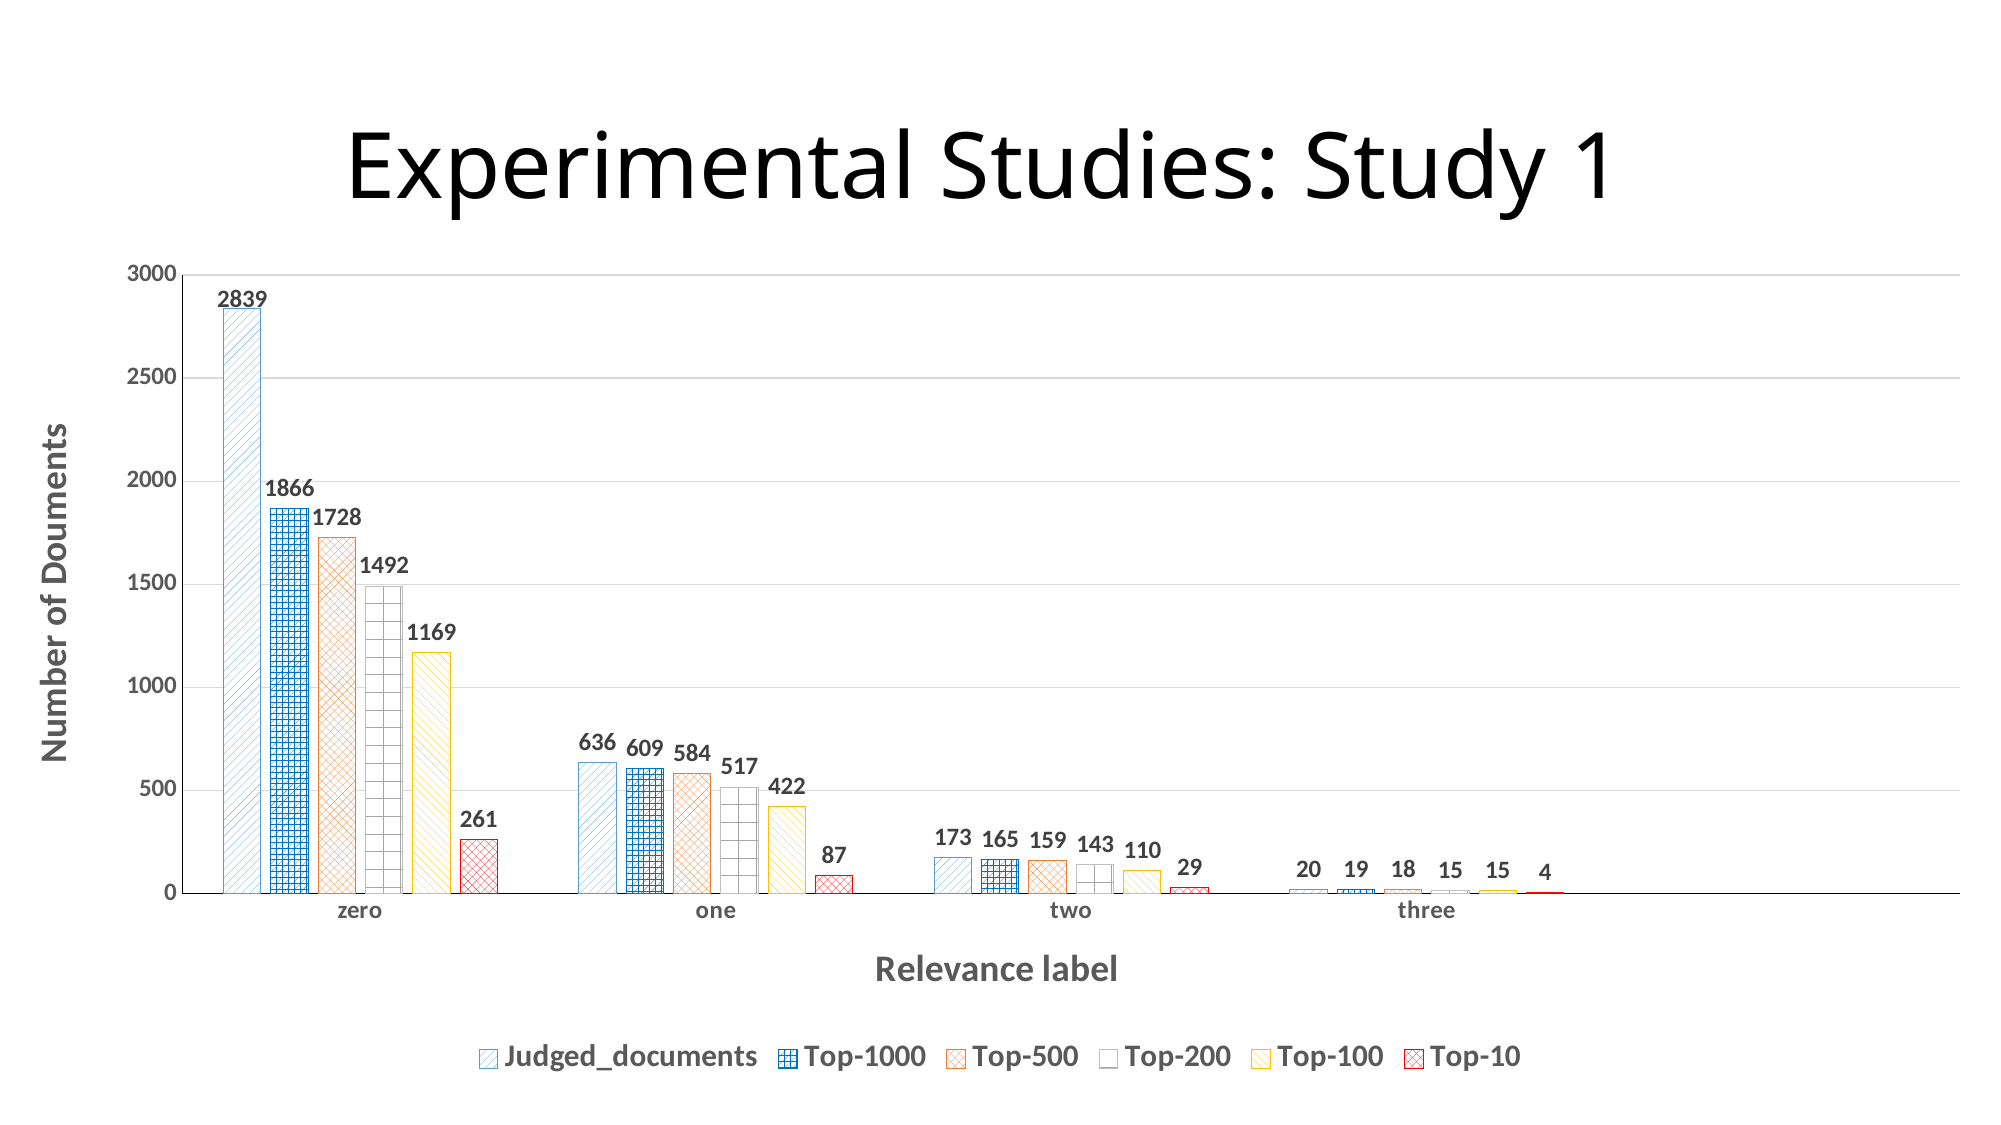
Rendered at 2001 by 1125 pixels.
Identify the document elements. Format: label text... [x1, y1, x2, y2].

chart [0, 245, 2000, 1081]
title Experimental Studies: Study 1 [96, 59, 1897, 245]
